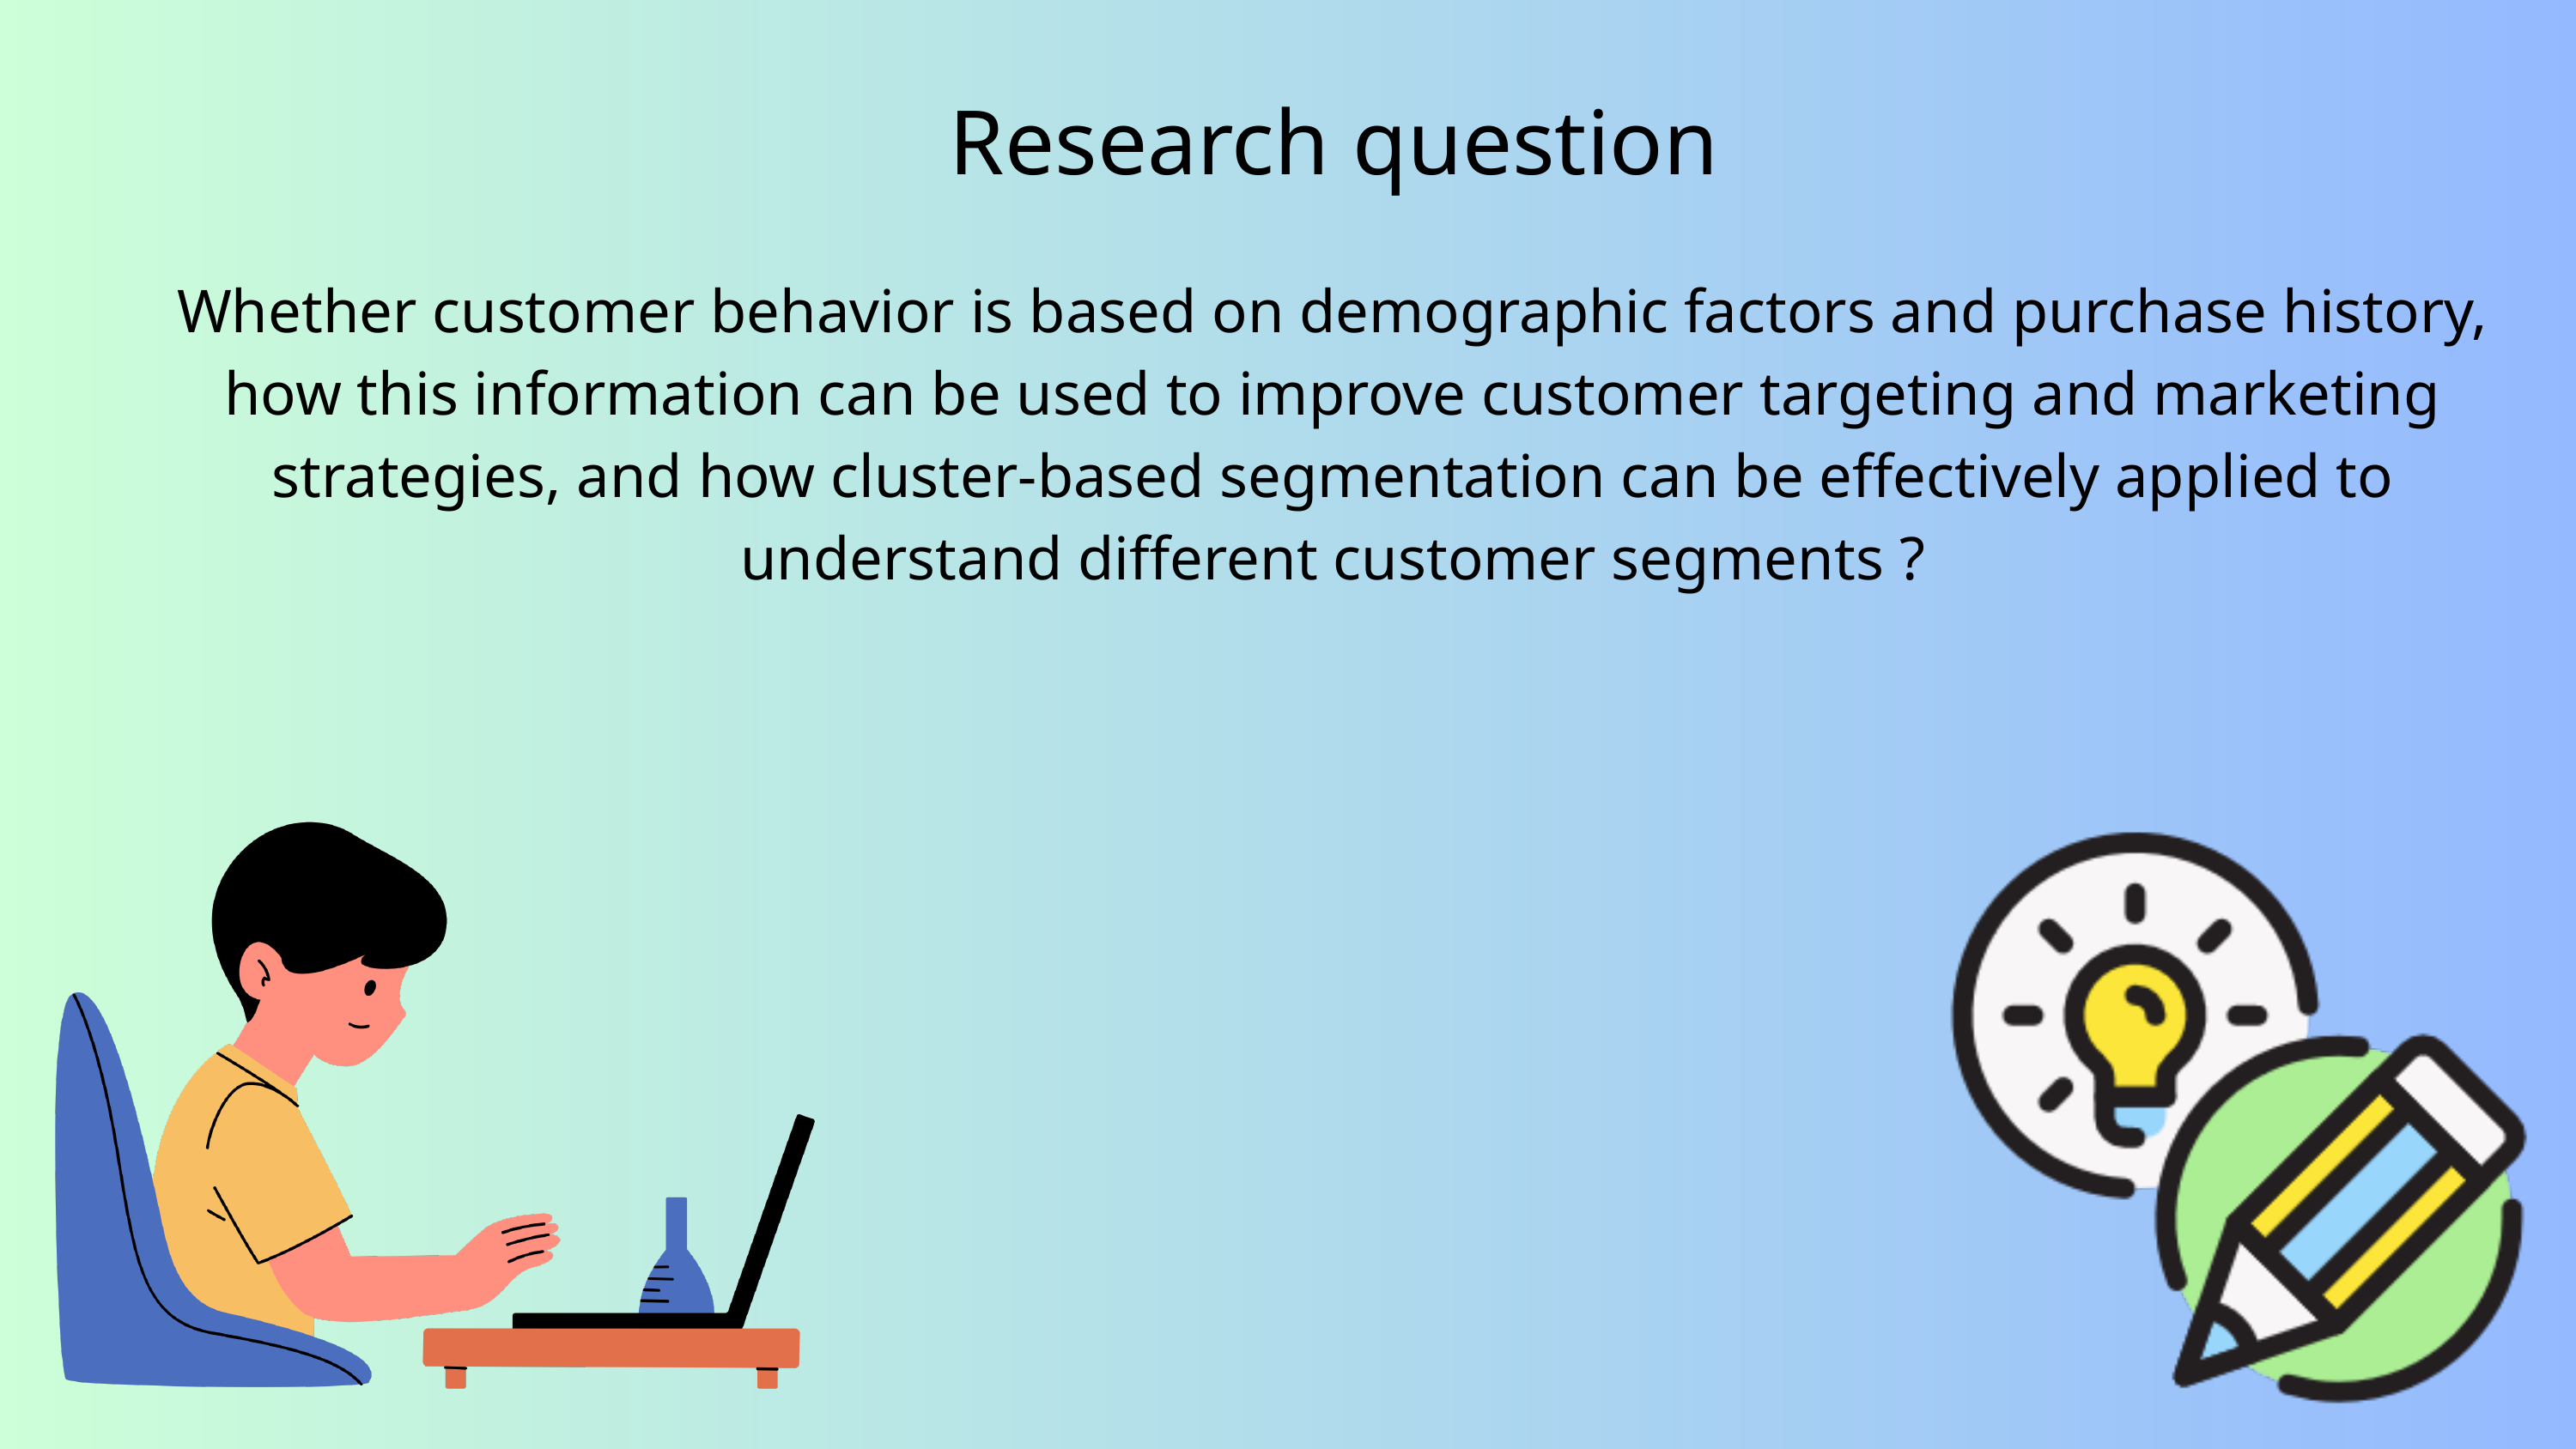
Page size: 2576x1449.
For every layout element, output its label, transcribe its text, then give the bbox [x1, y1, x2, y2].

text_box Whether customer behavior is based on demographic factors and purchase history, how this information can be used to improve customer targeting and marketing strategies, and how cluster-based segmentation can be effectively applied to understand different customer segments ? [173, 261, 2494, 592]
text_box [54, 809, 816, 1390]
text_box [1949, 831, 2540, 1411]
text_box Research question [676, 114, 1993, 193]
